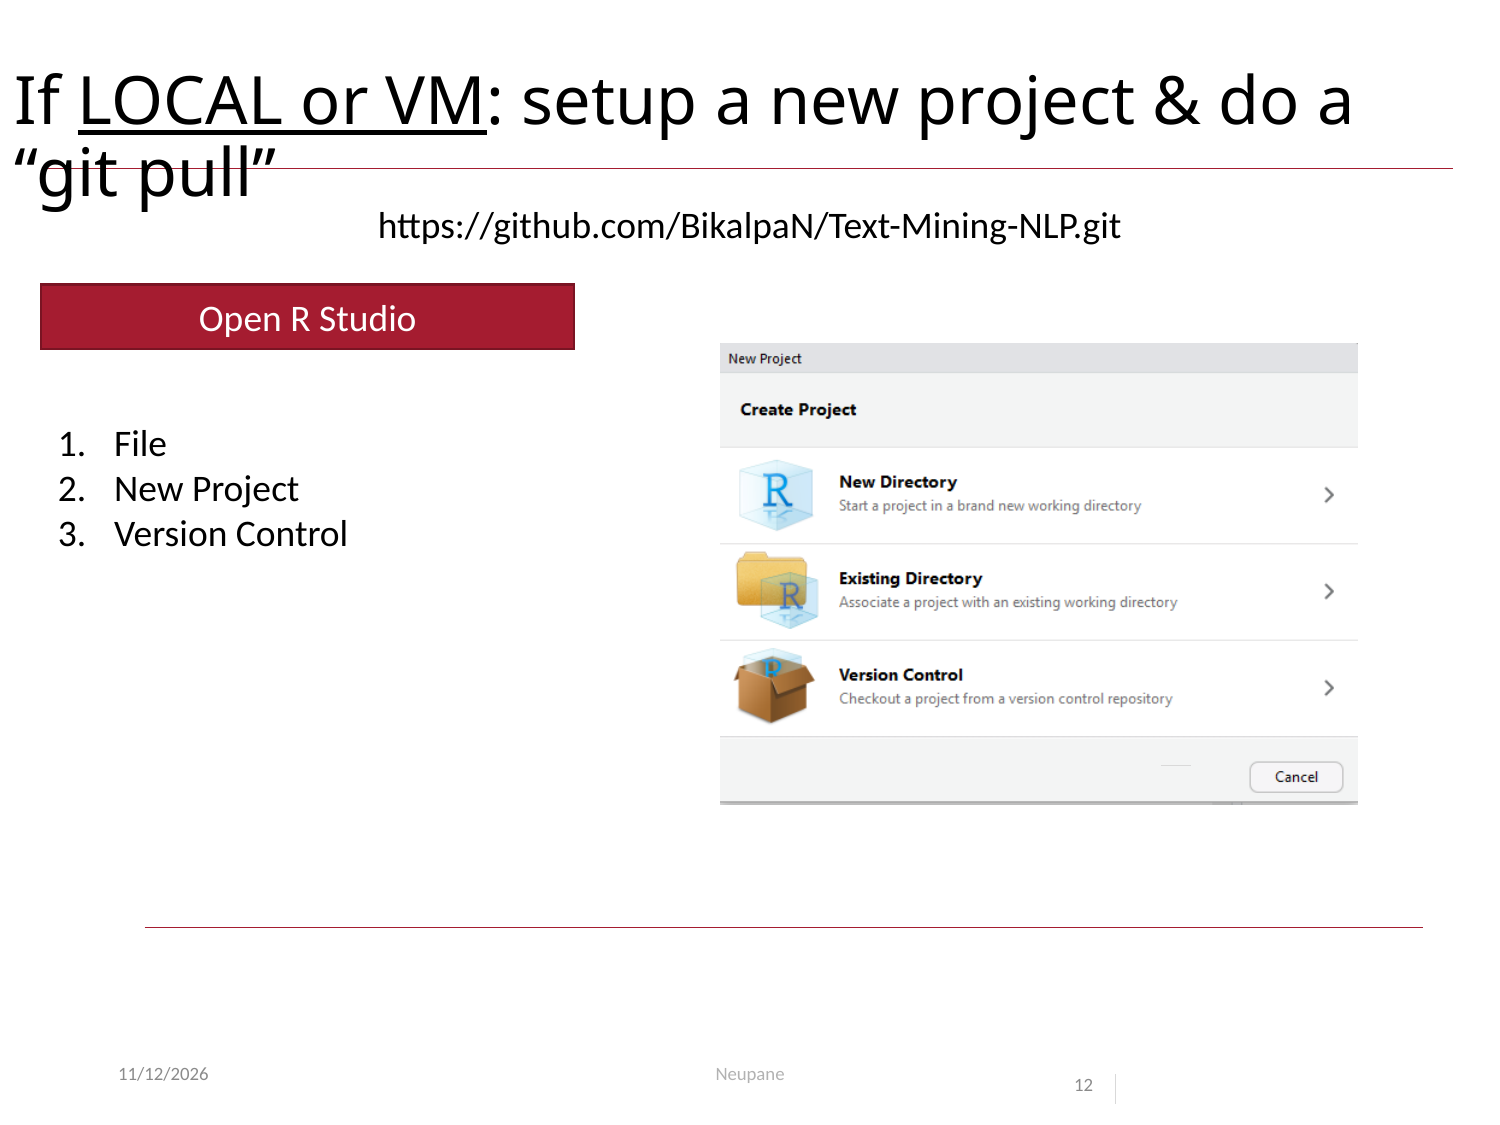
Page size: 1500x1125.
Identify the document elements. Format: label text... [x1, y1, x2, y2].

picture [720, 343, 1359, 805]
text_box Open R Studio [40, 283, 575, 350]
footer Neupane [496, 1042, 1004, 1103]
text_box File New Project Version Control [43, 411, 364, 561]
slide_number 12 [1059, 1042, 1200, 1103]
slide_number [103, 1042, 441, 1103]
text_box https://github.com/BikalpaN/Text-Mining-NLP.git [38, 193, 1462, 254]
title If LOCAL or VM: setup a new project & do a “git pull” [0, 59, 1465, 157]
